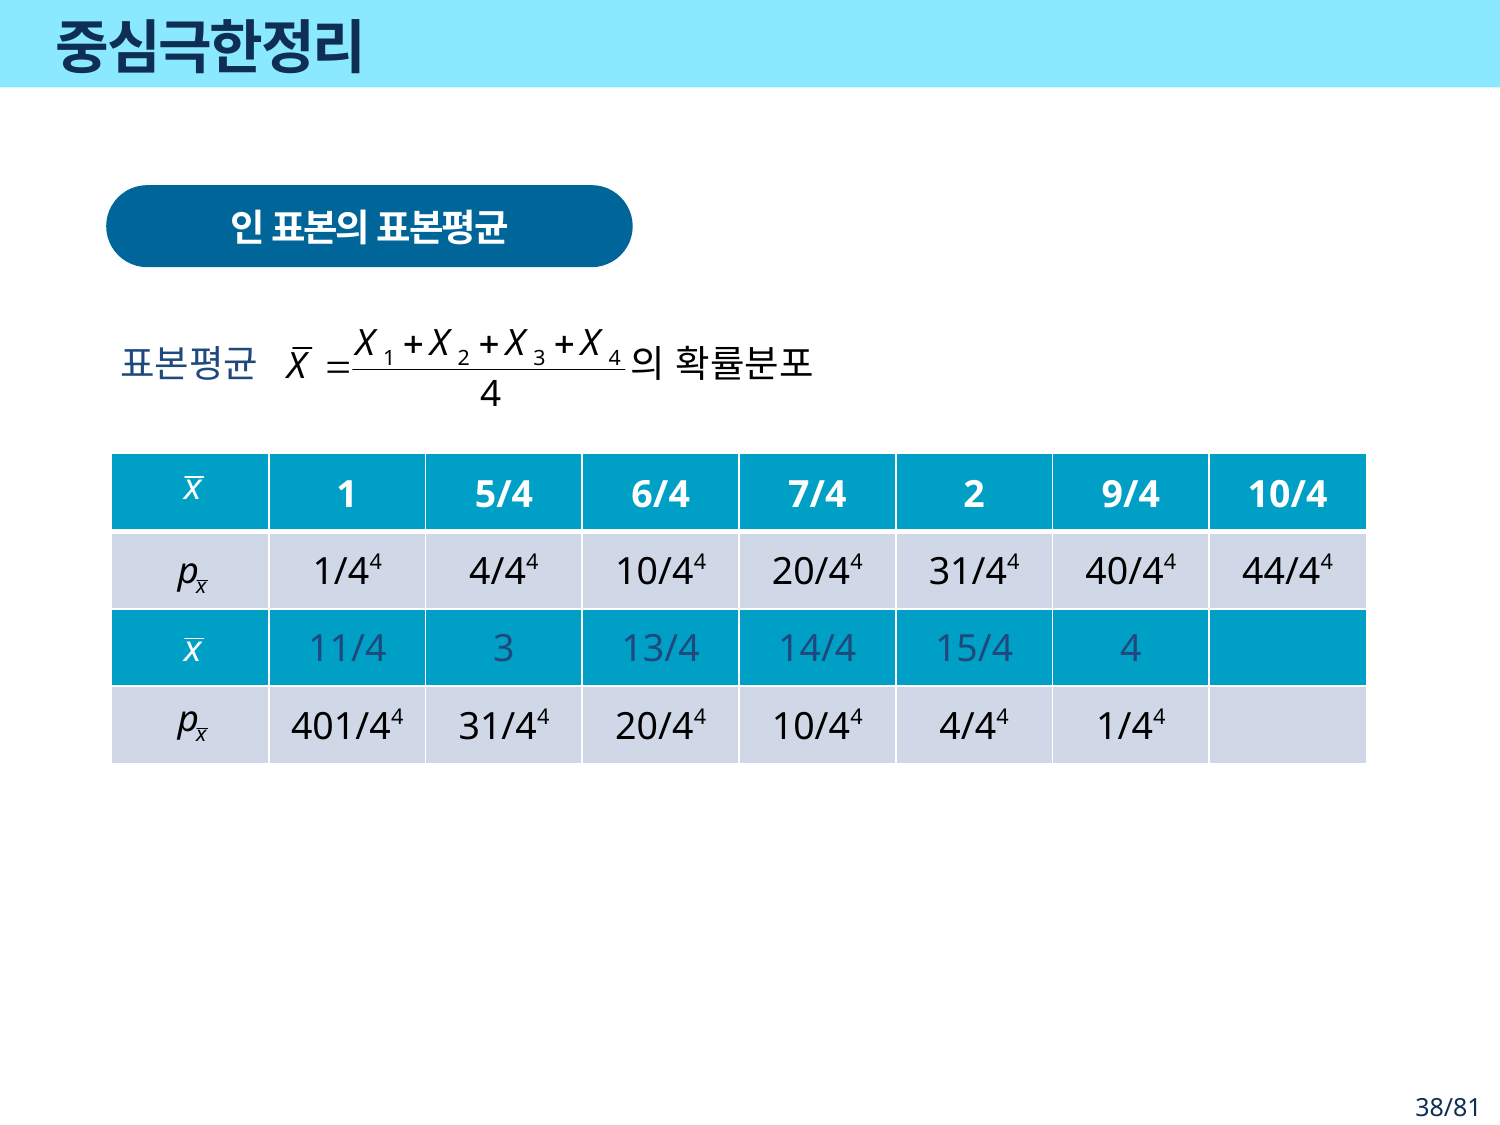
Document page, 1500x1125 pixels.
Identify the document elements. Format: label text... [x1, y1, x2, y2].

table_cell 31/44 [897, 534, 1052, 608]
table_header 9/4 [1053, 454, 1208, 529]
table_cell [219, 534, 268, 608]
table_cell 4/44 [426, 534, 581, 608]
table_cell 13/4 [583, 610, 738, 685]
table_cell 401/44 [270, 687, 425, 763]
table_cell 10/44 [583, 534, 738, 608]
table_header 1 [270, 454, 425, 529]
table_cell [1210, 687, 1366, 763]
table_header [112, 454, 268, 529]
table_cell 3 [426, 610, 581, 685]
table_header 2 [897, 454, 1052, 529]
table_header 10/4 [1210, 454, 1366, 529]
table_cell 31/44 [426, 687, 581, 763]
table_cell 20/44 [583, 687, 738, 763]
title 중심극한정리 [40, 5, 1288, 84]
table_cell 10/44 [740, 687, 895, 763]
table_cell 15/4 [897, 610, 1052, 685]
table_cell [112, 534, 165, 608]
table_cell 40/44 [1053, 534, 1208, 608]
table_cell 4/44 [897, 687, 1052, 763]
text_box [170, 469, 215, 750]
table_cell 1/44 [270, 534, 425, 608]
table_cell 20/44 [740, 534, 895, 608]
table_header 7/4 [740, 454, 895, 529]
table_header 5/4 [426, 454, 581, 529]
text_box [105, 314, 1374, 415]
table_cell 11/4 [270, 610, 425, 685]
table_cell [219, 610, 268, 685]
table_cell [112, 687, 268, 763]
table_cell 14/4 [740, 610, 895, 685]
table_cell [1210, 610, 1366, 685]
table_cell 4 [1053, 610, 1208, 685]
table_cell 44/44 [1210, 534, 1366, 608]
table_cell [112, 610, 165, 685]
table_header 6/4 [583, 454, 738, 529]
table_cell 1/44 [1053, 687, 1208, 763]
